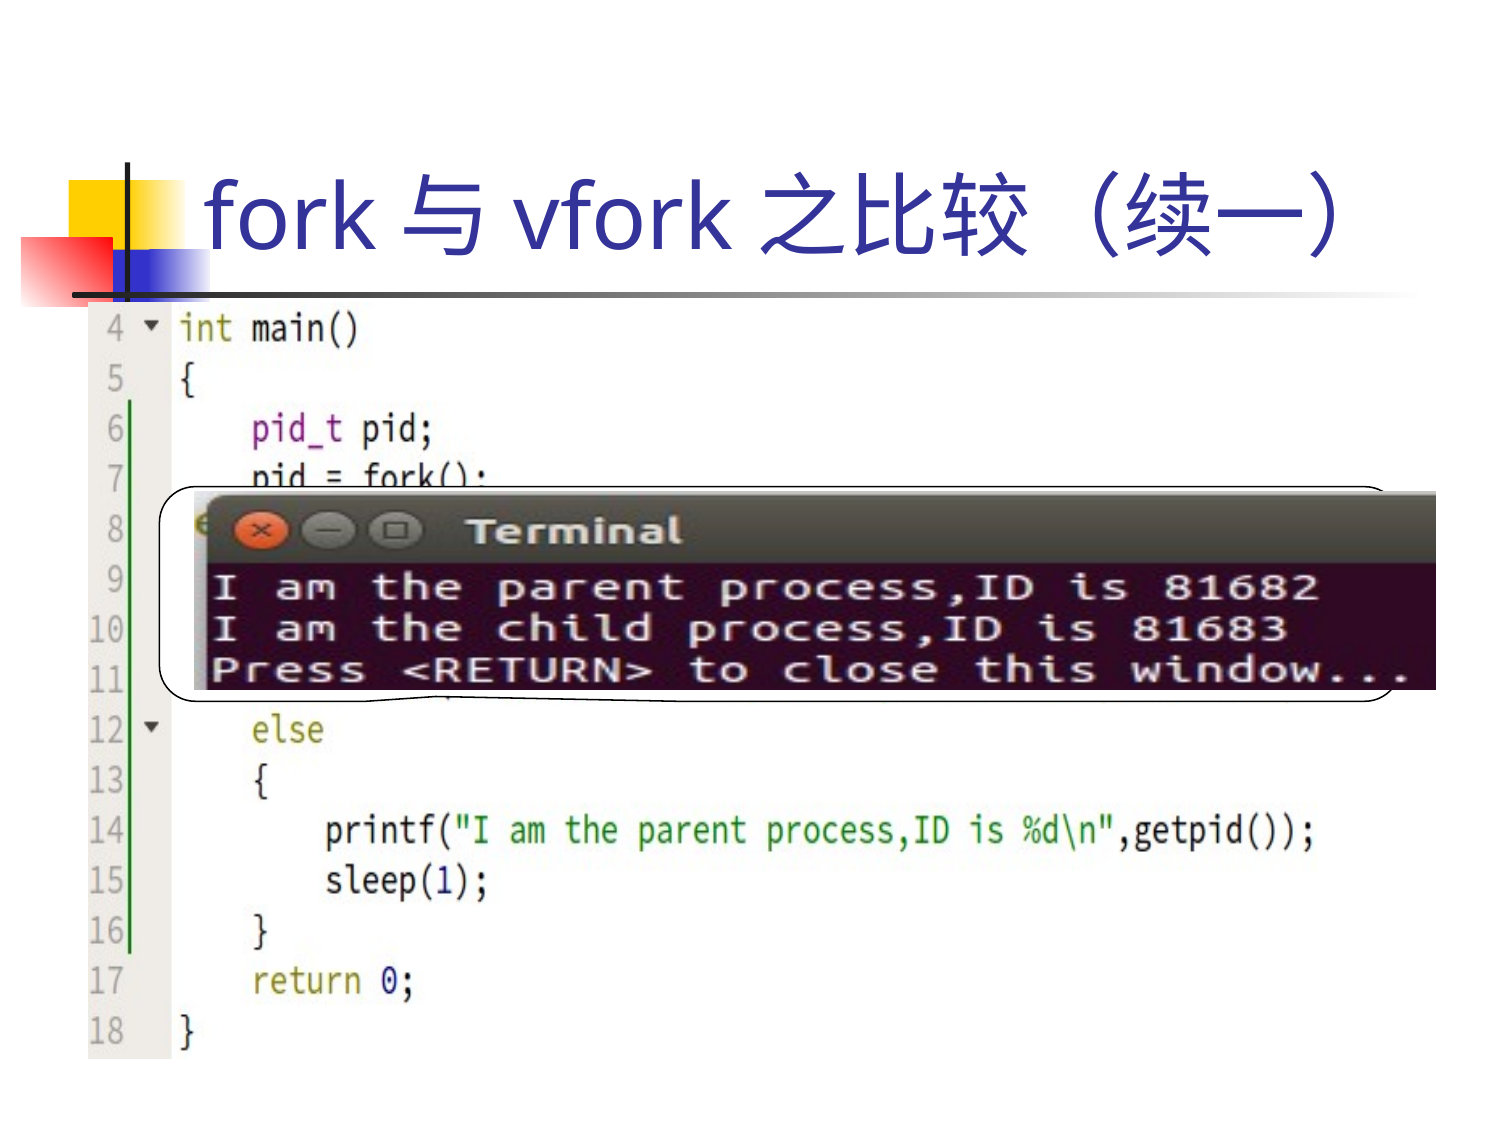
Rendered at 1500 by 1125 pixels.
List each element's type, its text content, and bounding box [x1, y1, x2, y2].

picture [194, 491, 1437, 691]
text_box [1323, 486, 1380, 490]
text_box [1323, 697, 1382, 702]
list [88, 302, 1318, 1059]
title fork与vfork之比较（续一） [188, 34, 1468, 276]
